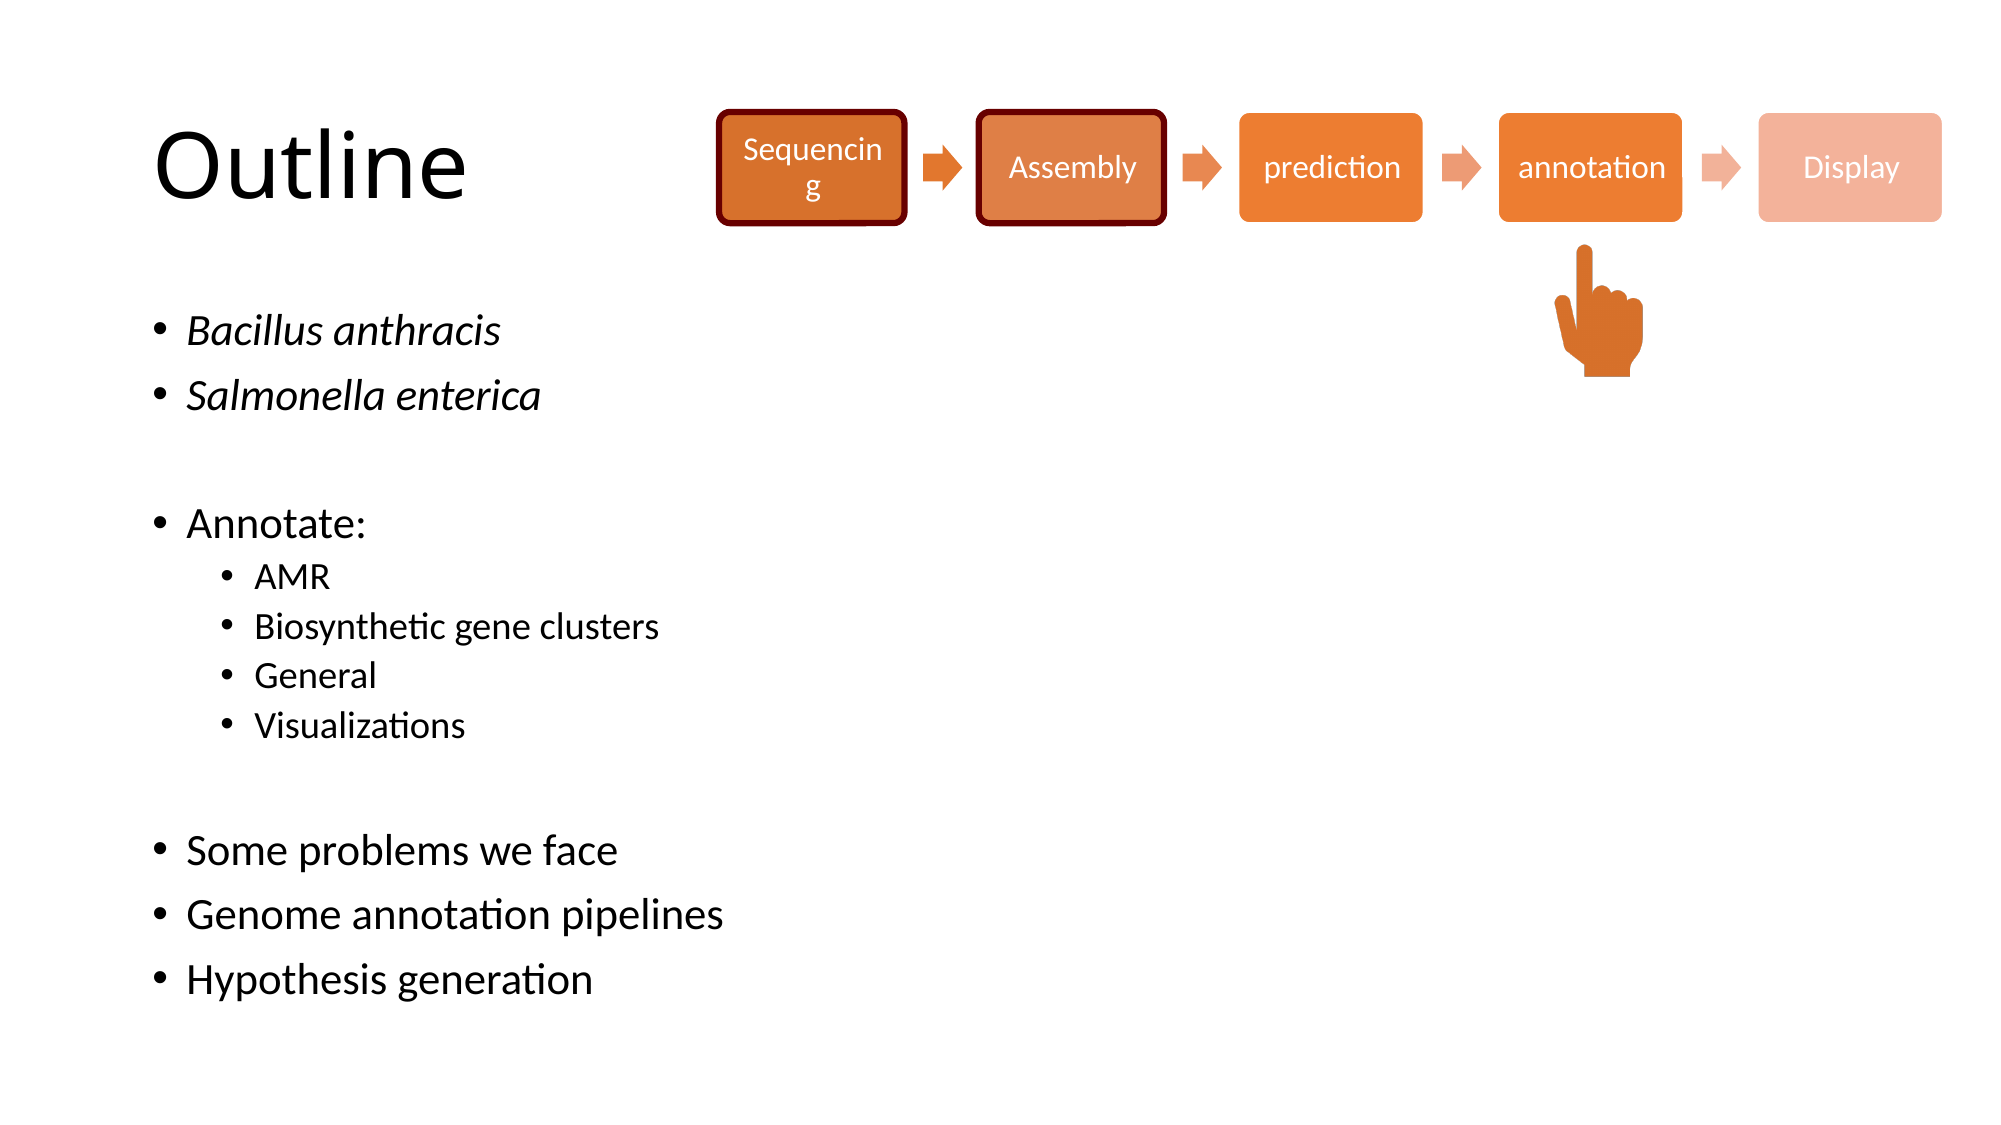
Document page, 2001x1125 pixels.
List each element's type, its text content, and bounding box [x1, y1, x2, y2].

list Bacillus anthracis Salmonella enterica Annotate: AMR Biosynthetic gene clusters General Visualizations Some problems we face Genome annotation pipelines Hypothesis generation [137, 299, 988, 1014]
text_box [718, 46, 1944, 289]
title Outline [137, 59, 718, 278]
picture [1523, 235, 1674, 386]
